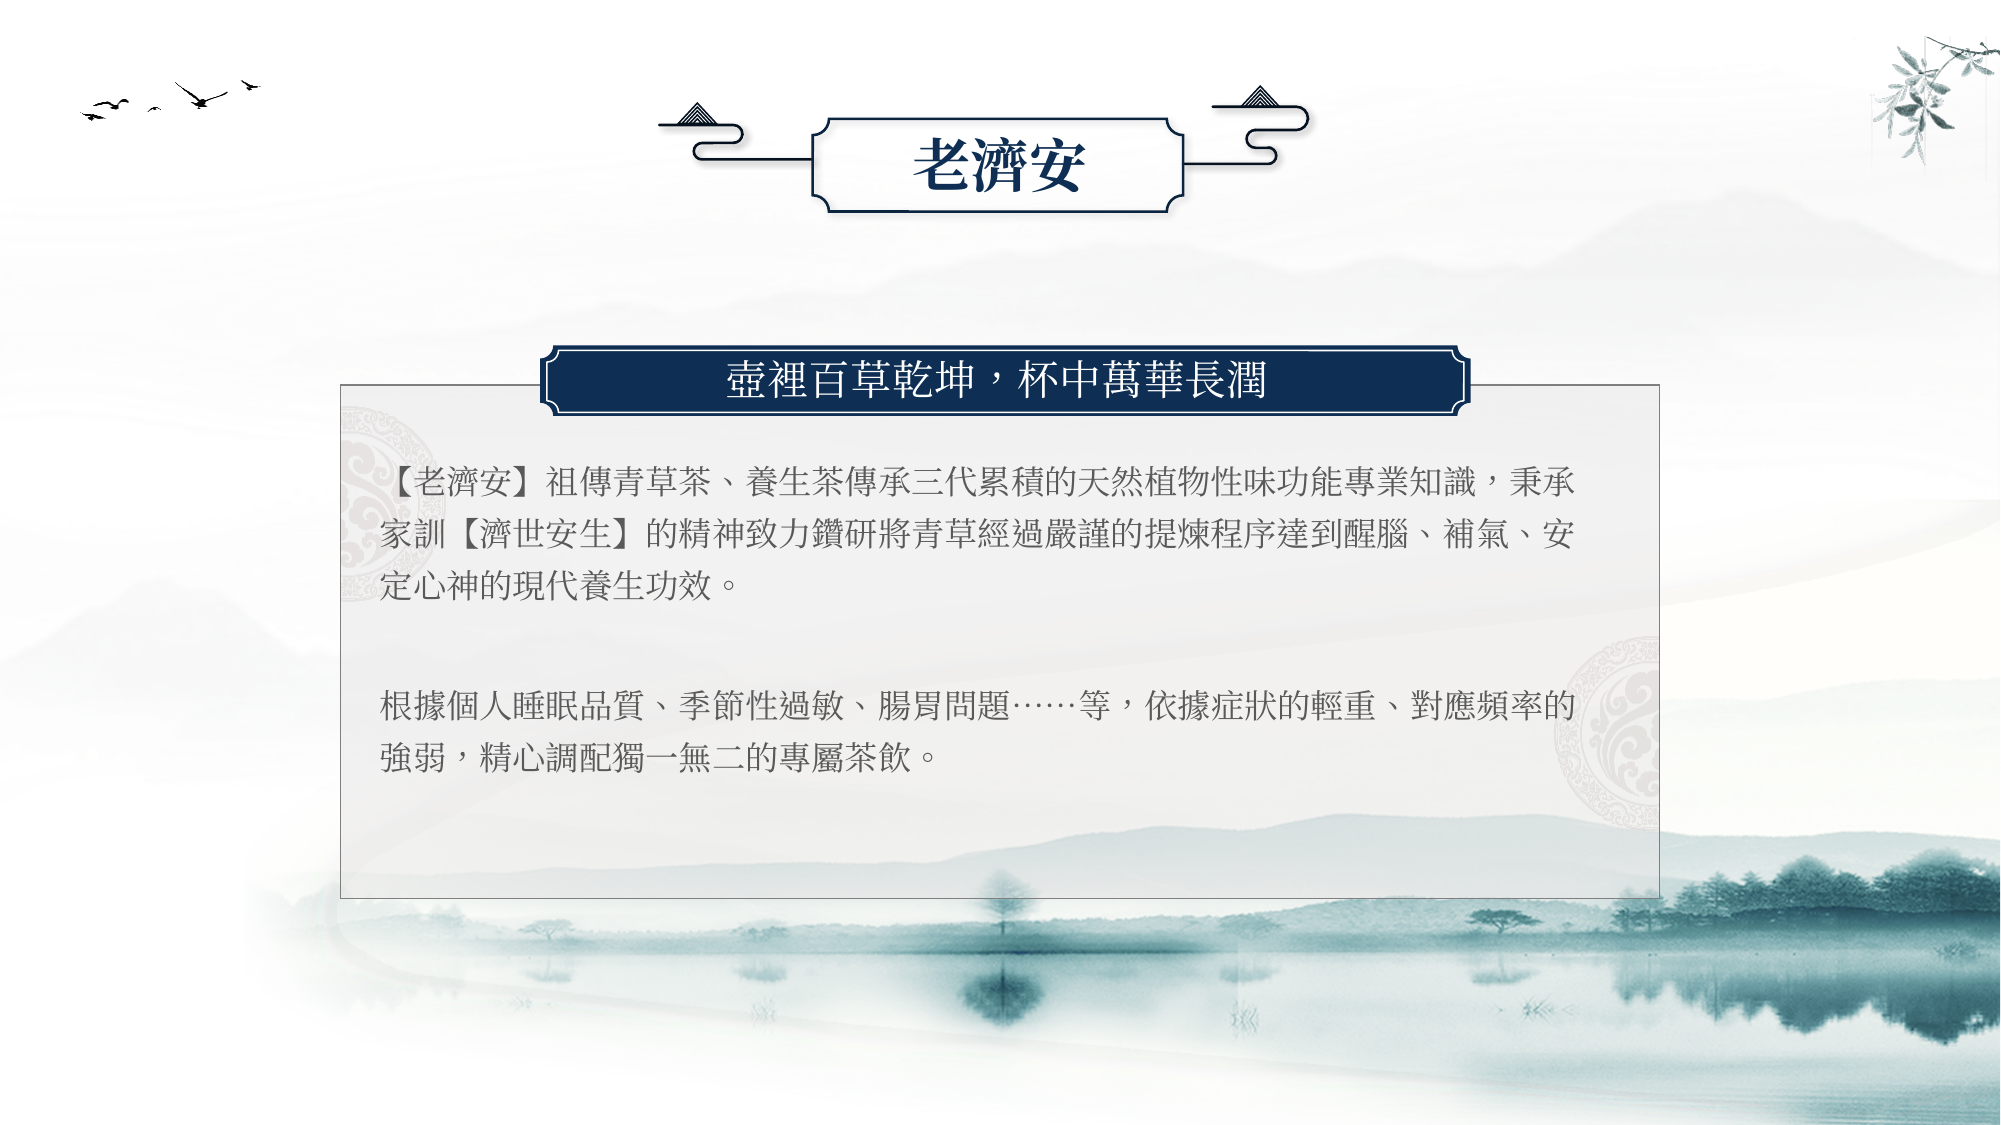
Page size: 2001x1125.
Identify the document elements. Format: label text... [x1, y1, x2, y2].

picture [0, 0, 2001, 1125]
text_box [340, 345, 1660, 899]
list 老濟安 [843, 121, 1157, 208]
